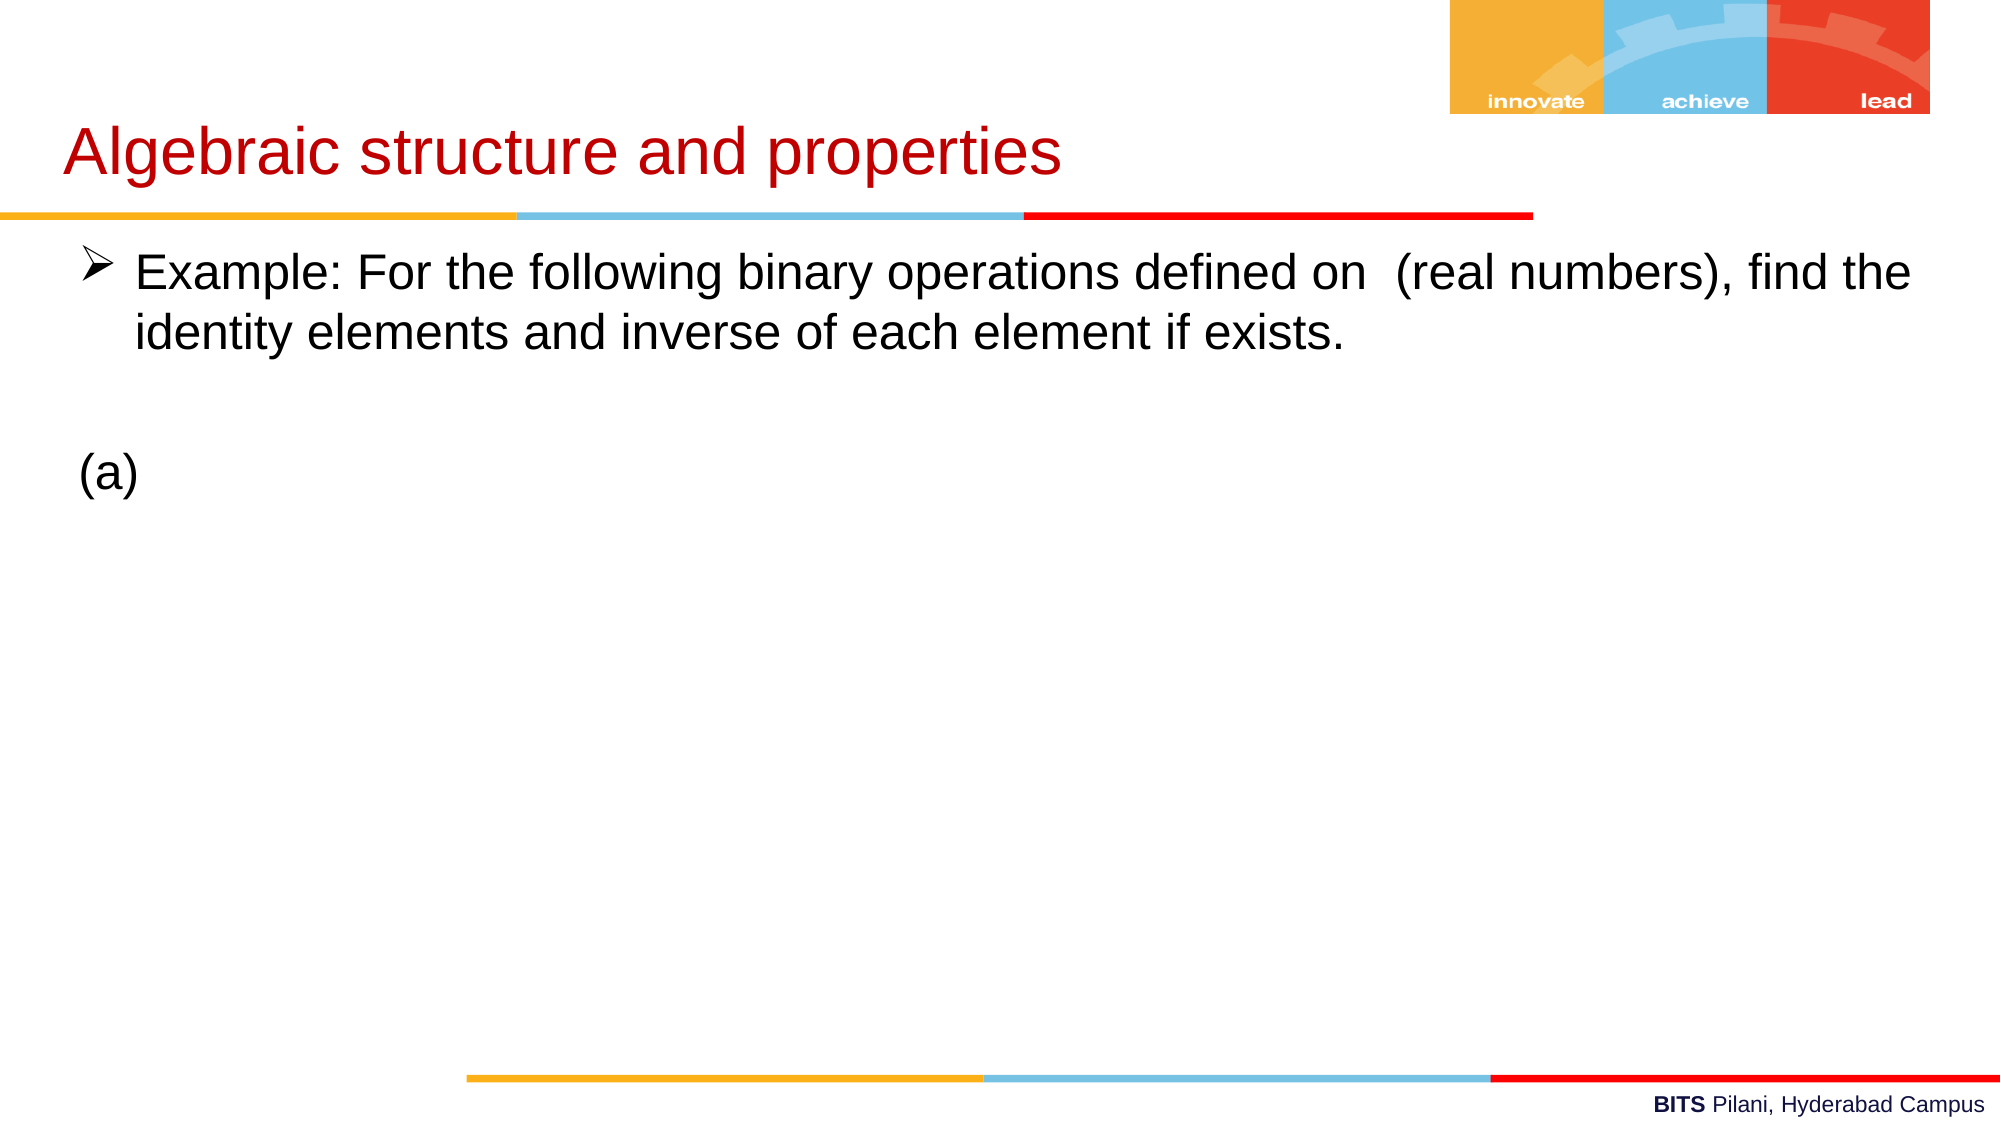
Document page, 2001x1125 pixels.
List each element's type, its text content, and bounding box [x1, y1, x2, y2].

text_box Algebraic structure and properties [49, 76, 1400, 220]
picture [1449, 0, 1930, 114]
